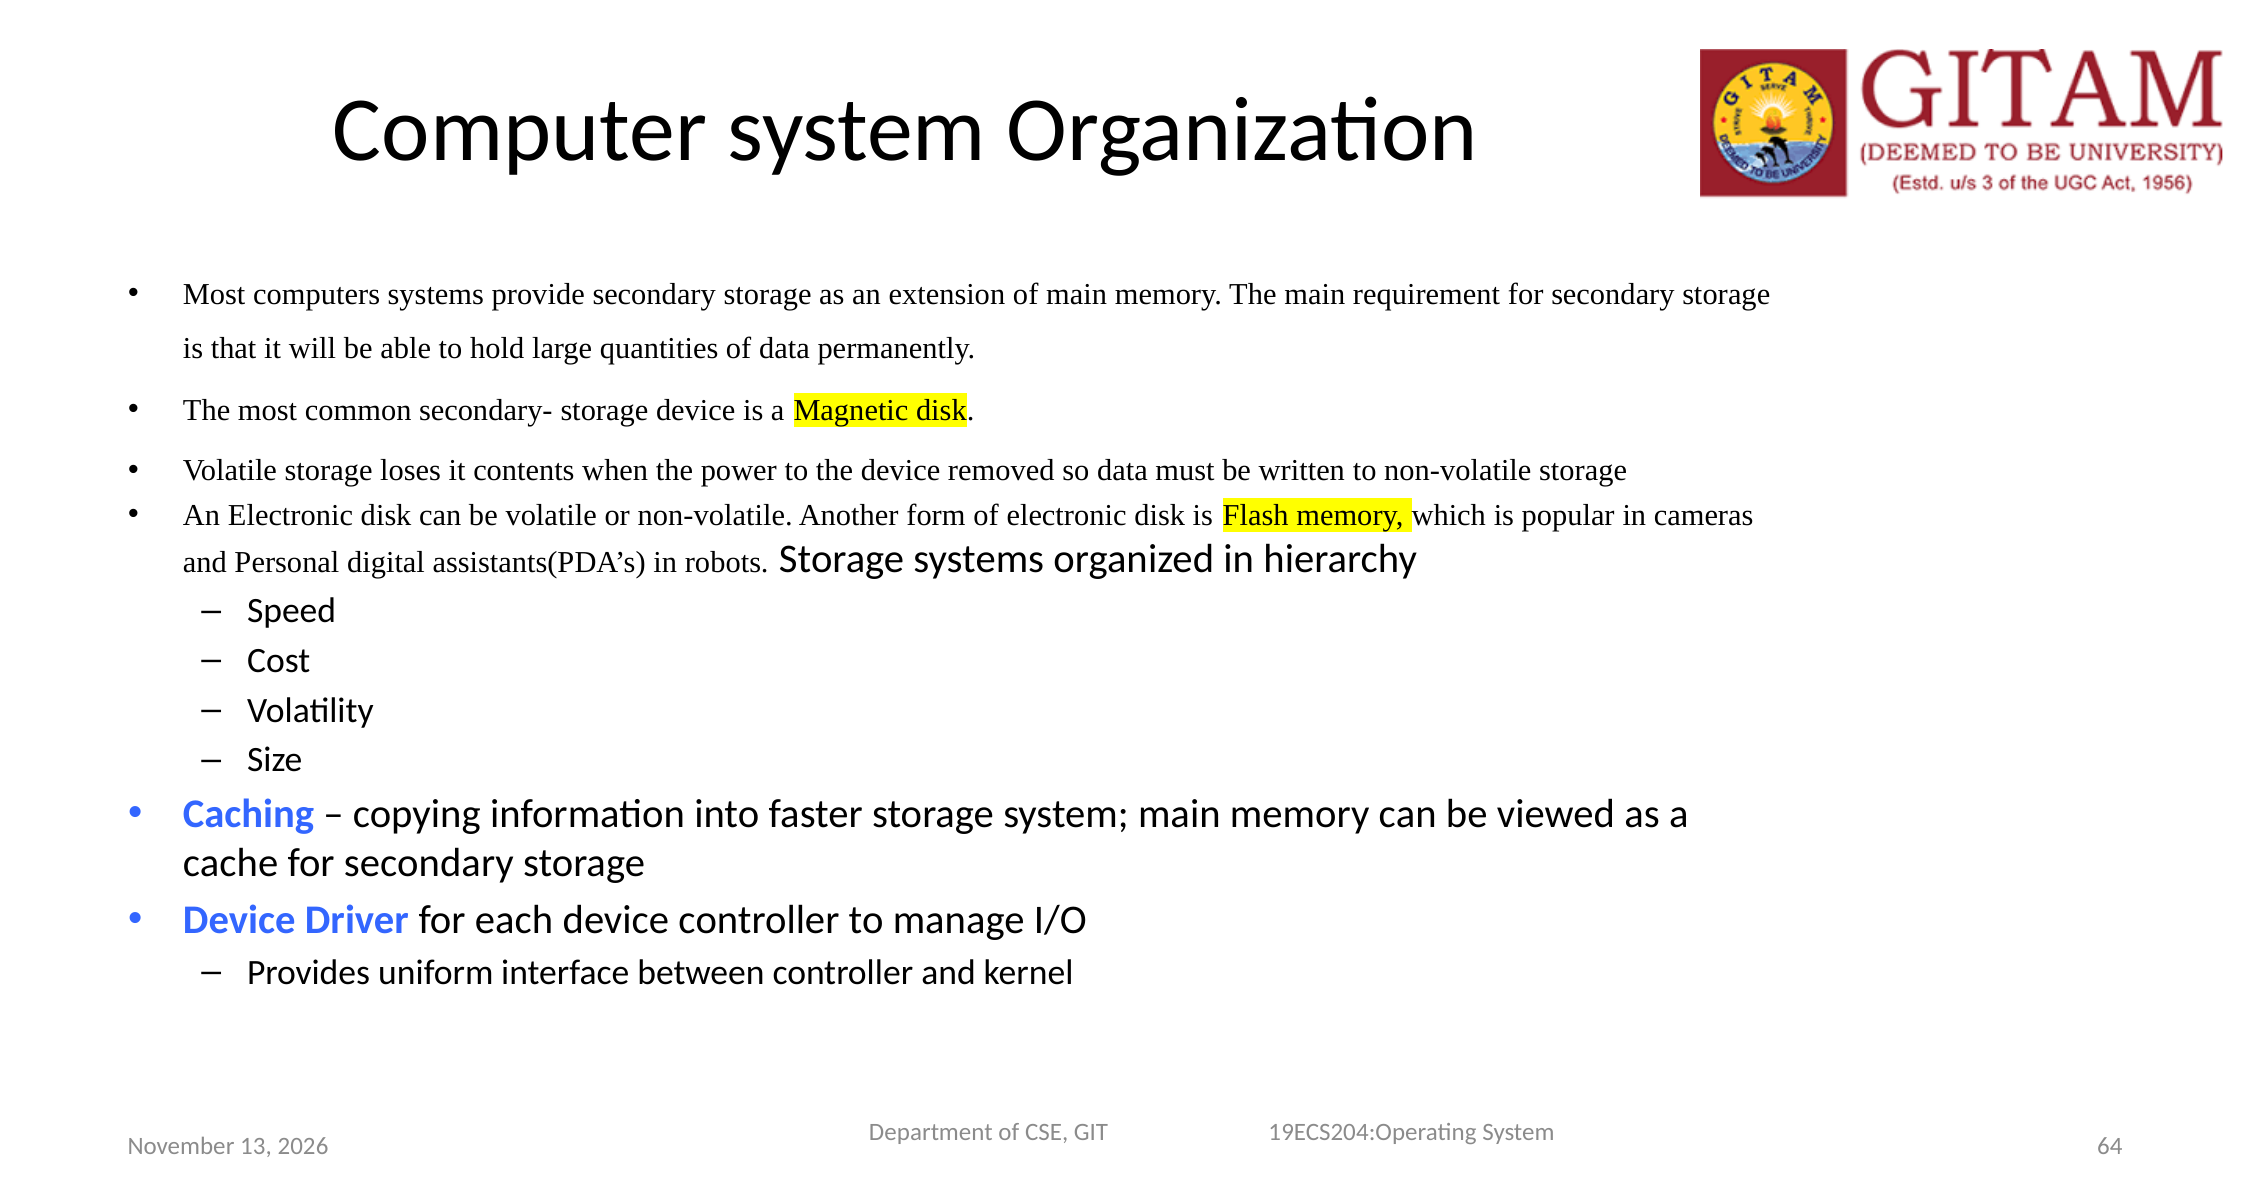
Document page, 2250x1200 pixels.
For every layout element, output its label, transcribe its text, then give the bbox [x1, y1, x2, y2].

picture [1699, 49, 2235, 201]
footer Department of CSE, GIT 19ECS204:Operating System [759, 1113, 1666, 1177]
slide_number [112, 1112, 638, 1177]
title Computer system Organization [112, 48, 1700, 200]
list Most computers systems provide secondary storage as an extension of main memory. The main requirement for secondary storage is that it will be able to hold large quantities of data permanently. The most common secondary- storage device is a Magnetic disk. Volatile storage loses it contents when the power to the device removed so data must be written to non-volatile storage An Electronic disk can be volatile or non-volatile. Another form of electronic disk is Flash memory, which is popular in cameras and Personal digital assistants(PDA’s) in robots. Storage systems organized in hierarchy Speed Cost Volatility Size Caching – copying information into faster storage system; main memory can be viewed as a cache for secondary storage Device Driver for each device controller to manage I/O Provides uniform interface between controller and kernel [113, 248, 1789, 1013]
slide_number 64 [1612, 1112, 2138, 1177]
